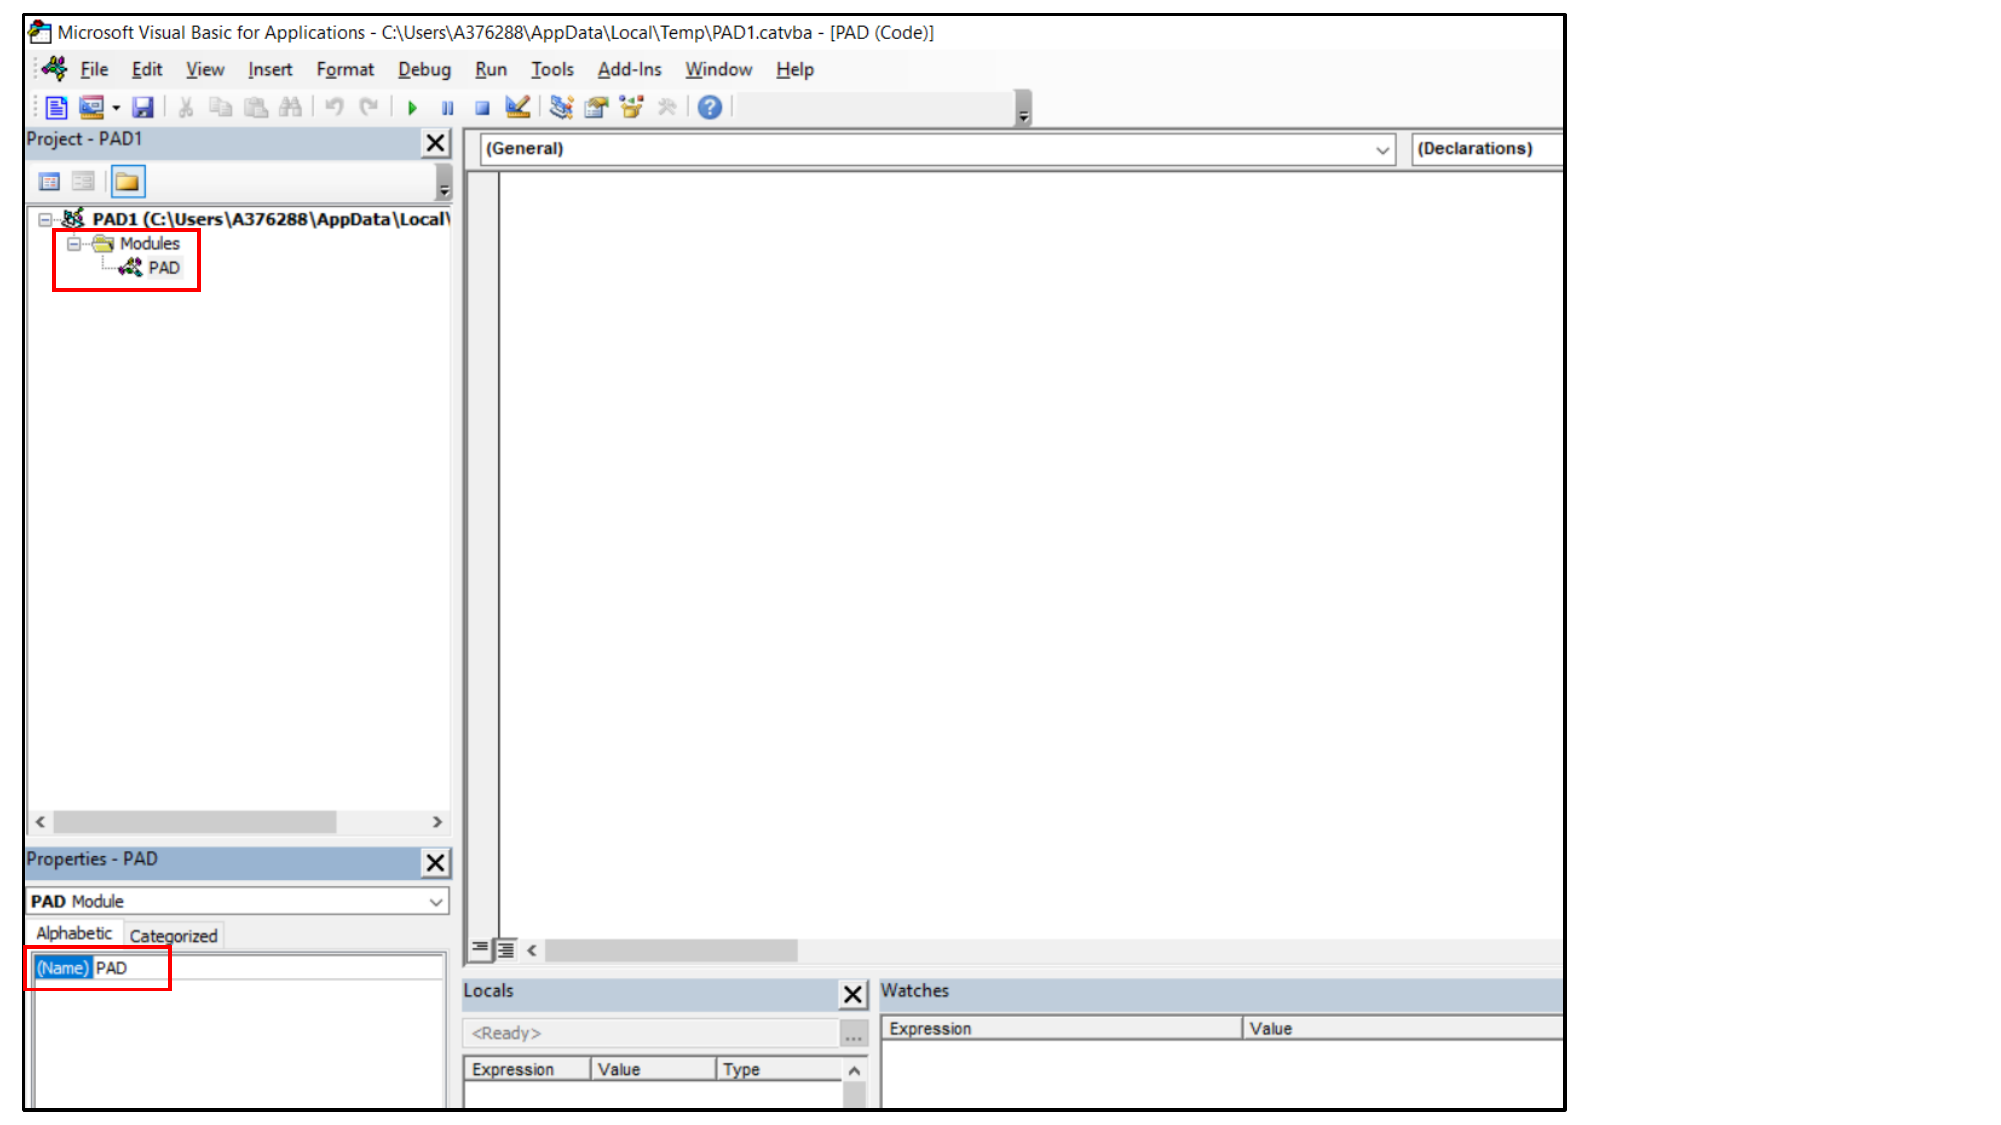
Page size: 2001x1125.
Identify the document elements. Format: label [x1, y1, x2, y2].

picture [25, 16, 1564, 1109]
